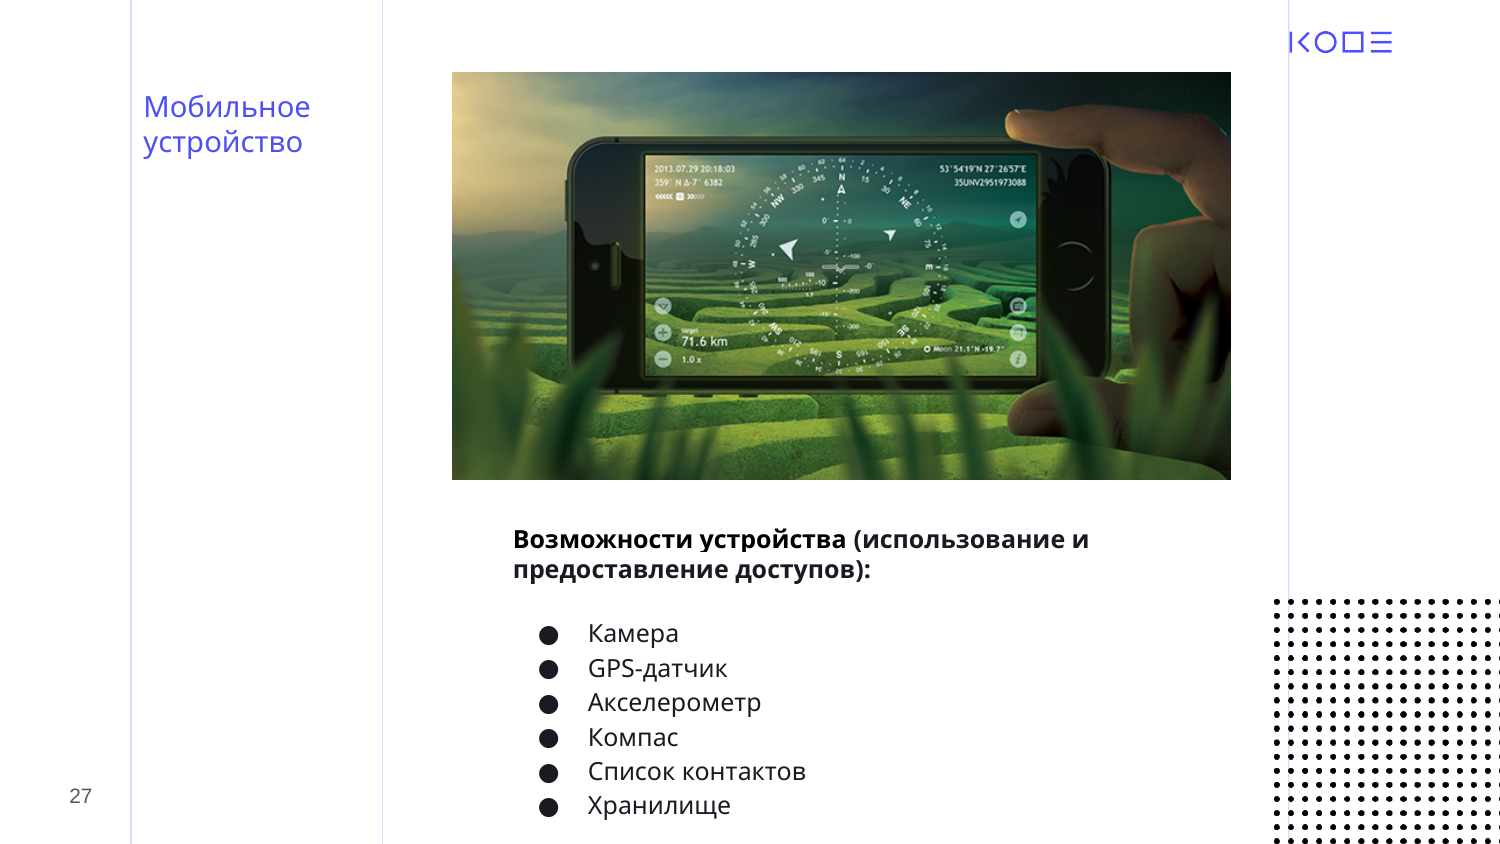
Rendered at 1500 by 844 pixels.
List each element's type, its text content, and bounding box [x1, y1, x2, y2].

title Мобильное устройство [128, 72, 382, 167]
slide_number ‹#› [17, 763, 108, 828]
text_box Возможности устройства (использование и предоставление доступов): Камера GPS-датчик Акселерометр Компас Список контактов Хранилище [497, 508, 1186, 844]
picture [0, 0, 1500, 844]
